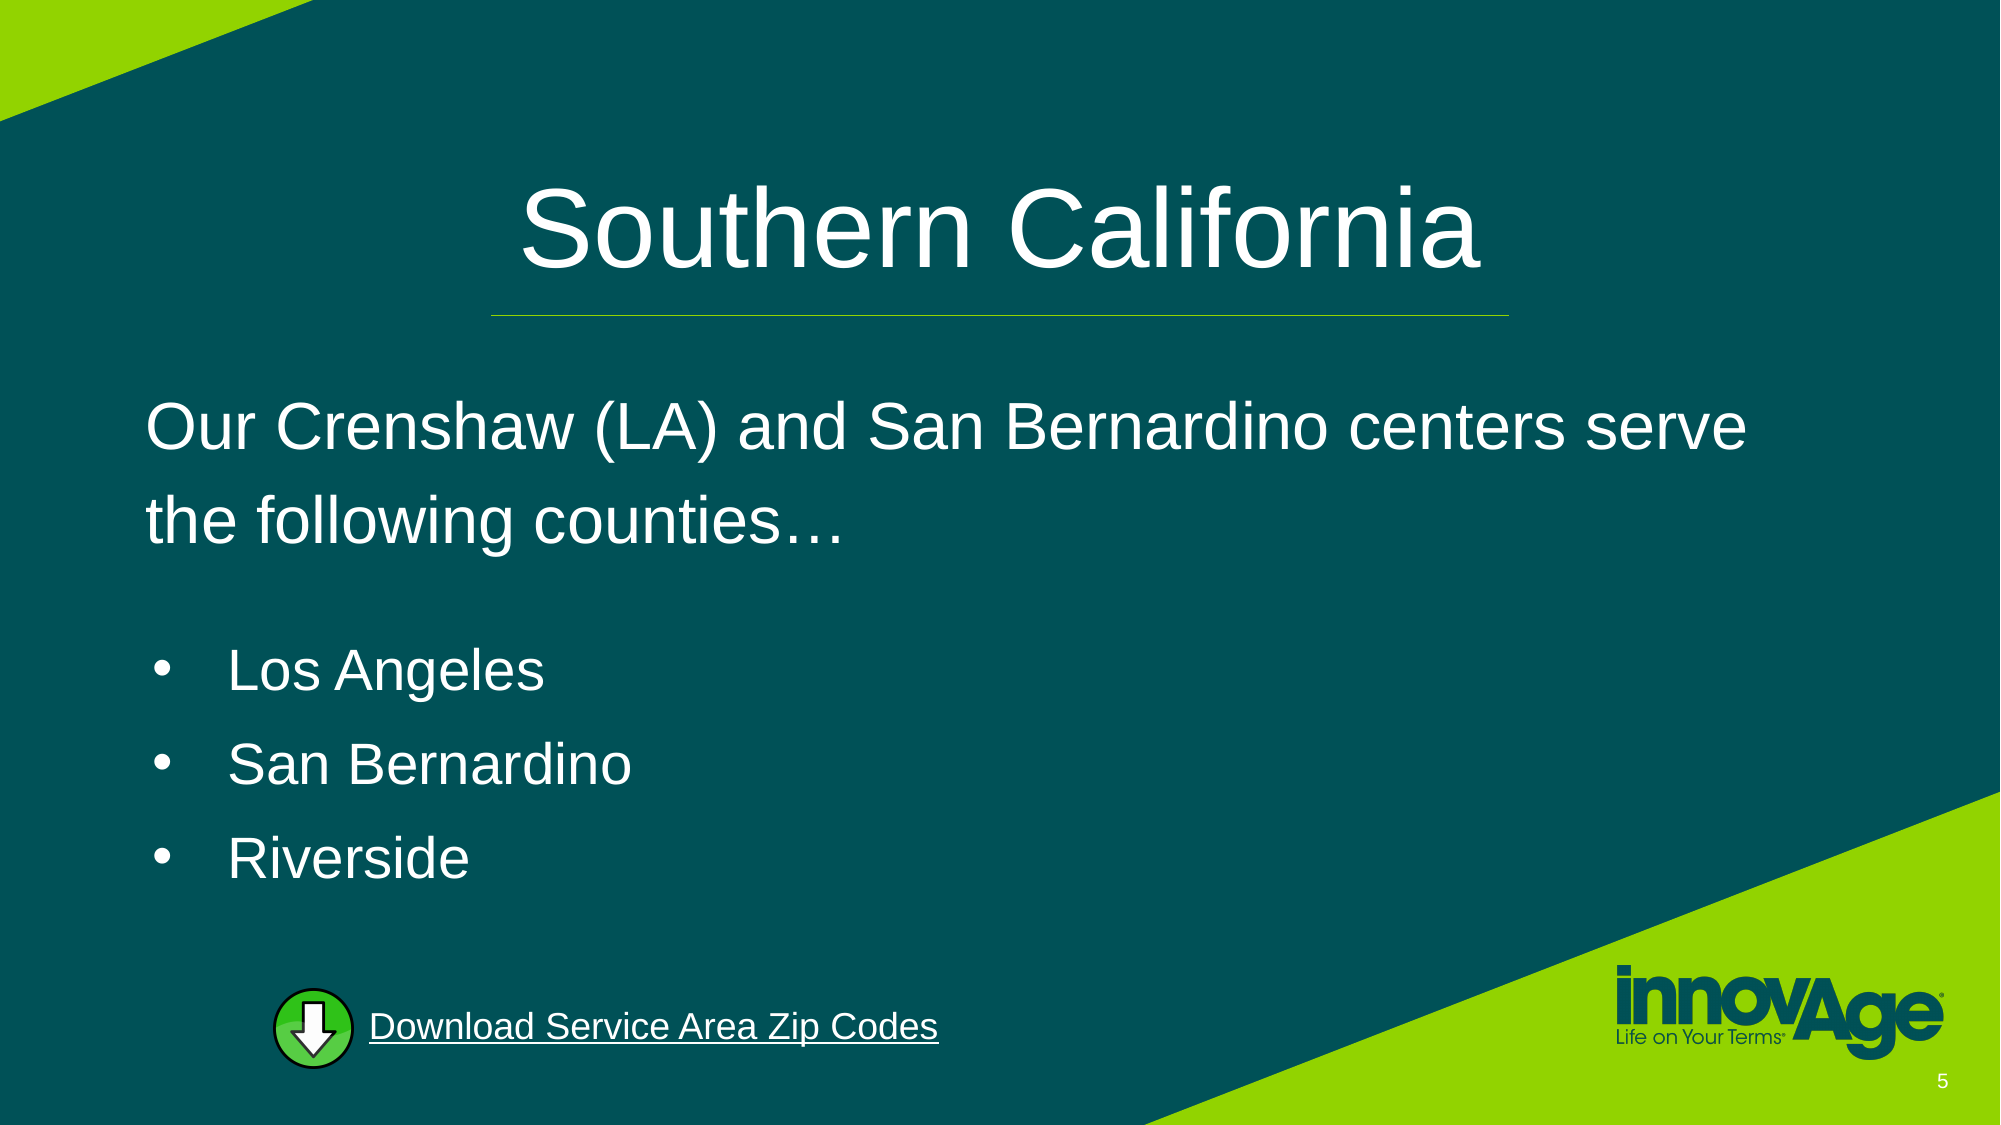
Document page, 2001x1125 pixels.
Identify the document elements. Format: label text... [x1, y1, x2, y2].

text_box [273, 988, 1054, 1069]
slide_number 5 [1843, 1050, 1964, 1111]
text_box Our Crenshaw (LA) and San Bernardino centers serve the following counties… [130, 361, 1856, 494]
title Southern California [137, 122, 1863, 340]
picture [1617, 965, 1944, 1060]
list Los Angeles San Bernardino Riverside [137, 621, 686, 1036]
